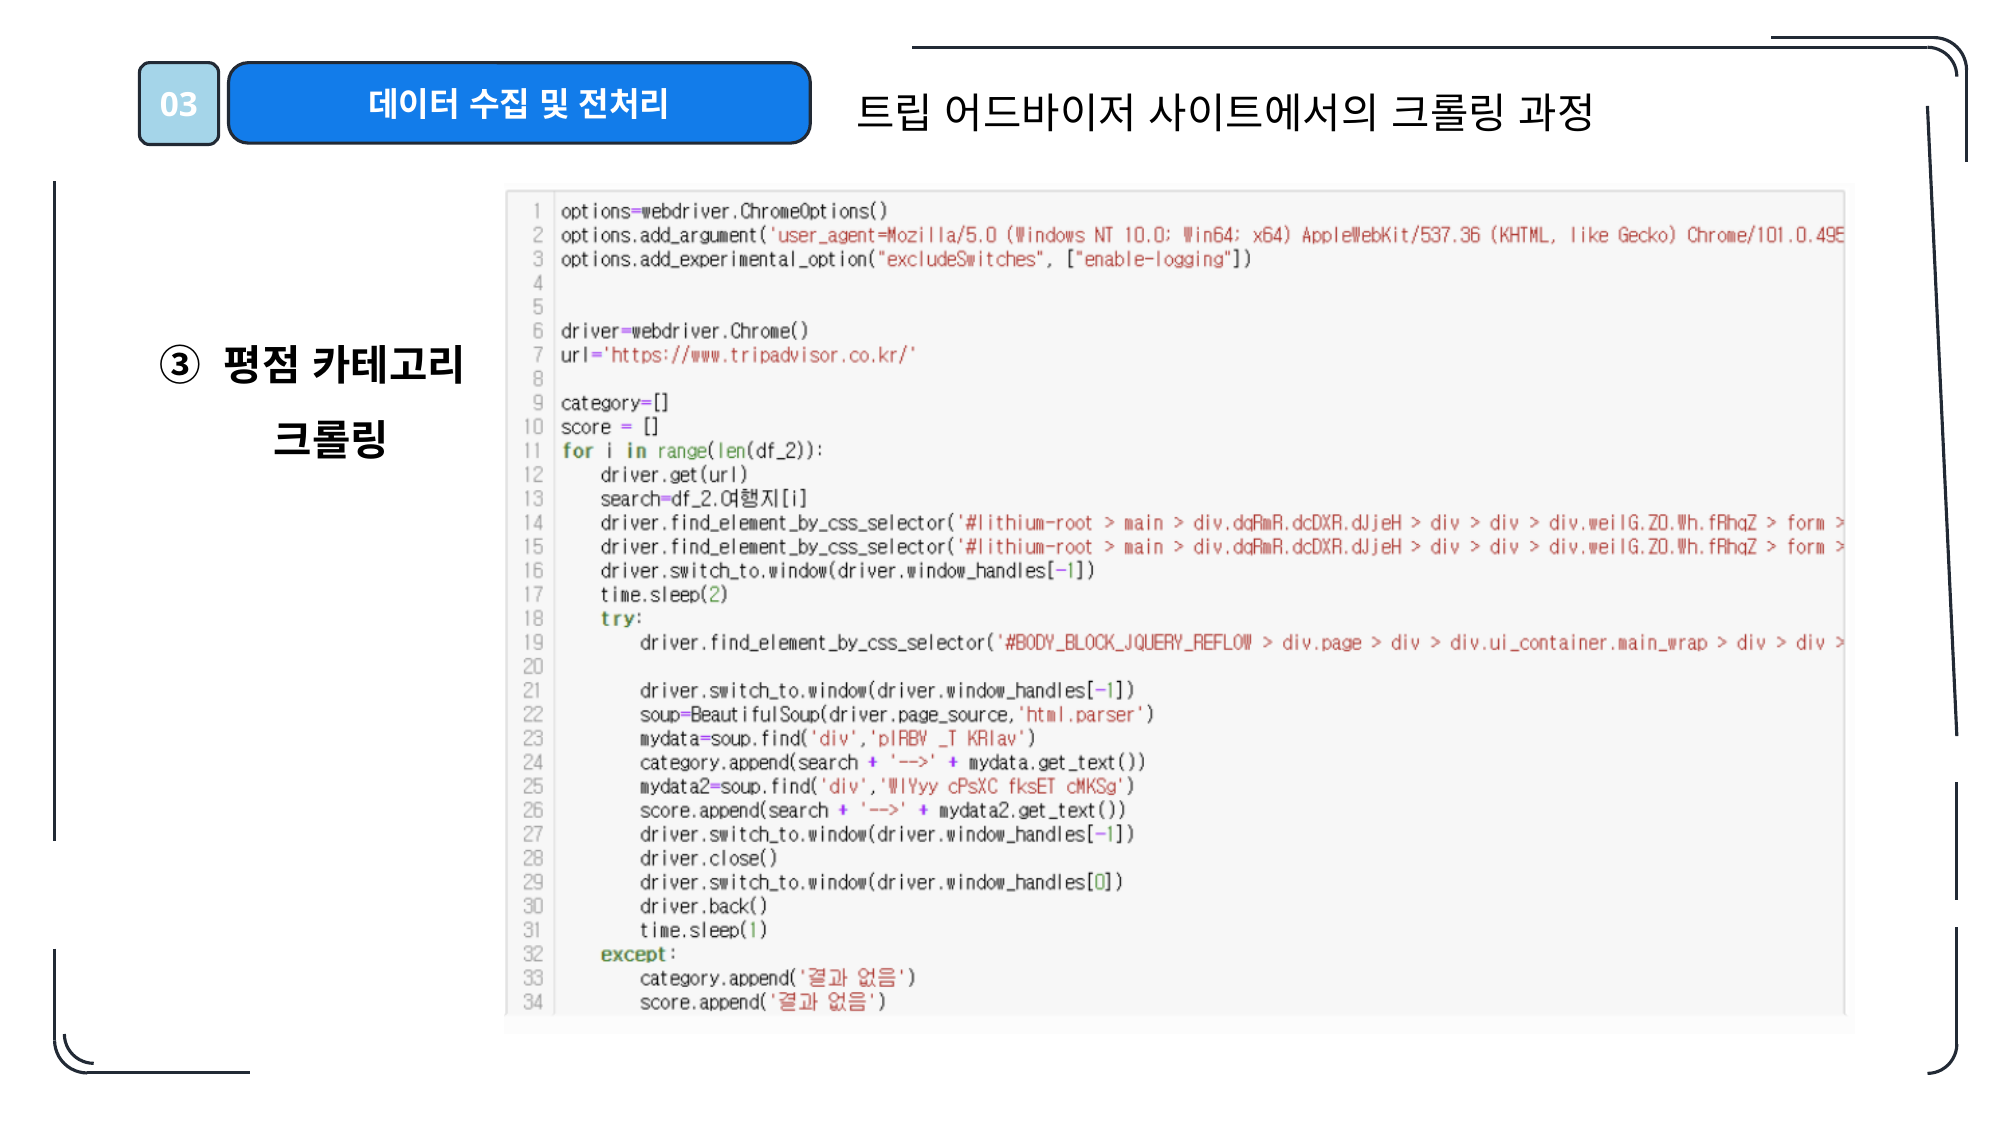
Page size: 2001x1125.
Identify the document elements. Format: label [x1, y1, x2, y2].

picture [504, 183, 1855, 1034]
text_box [54, 37, 1967, 1074]
